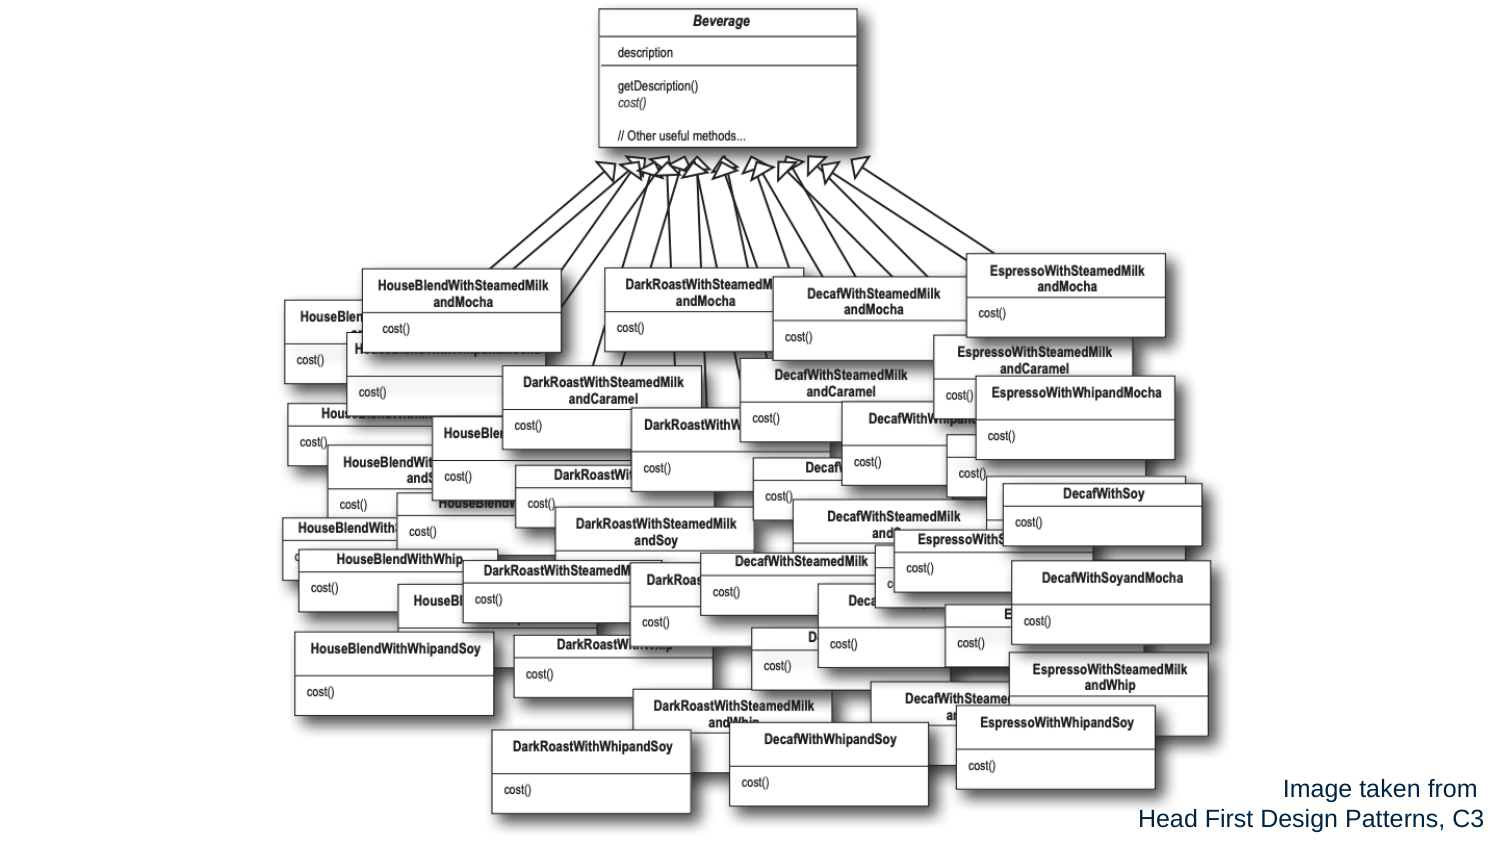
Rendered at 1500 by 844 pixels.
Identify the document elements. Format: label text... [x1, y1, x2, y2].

picture [234, 0, 1266, 844]
text_box Image taken from Head First Design Patterns, C3 [1269, 764, 1500, 840]
